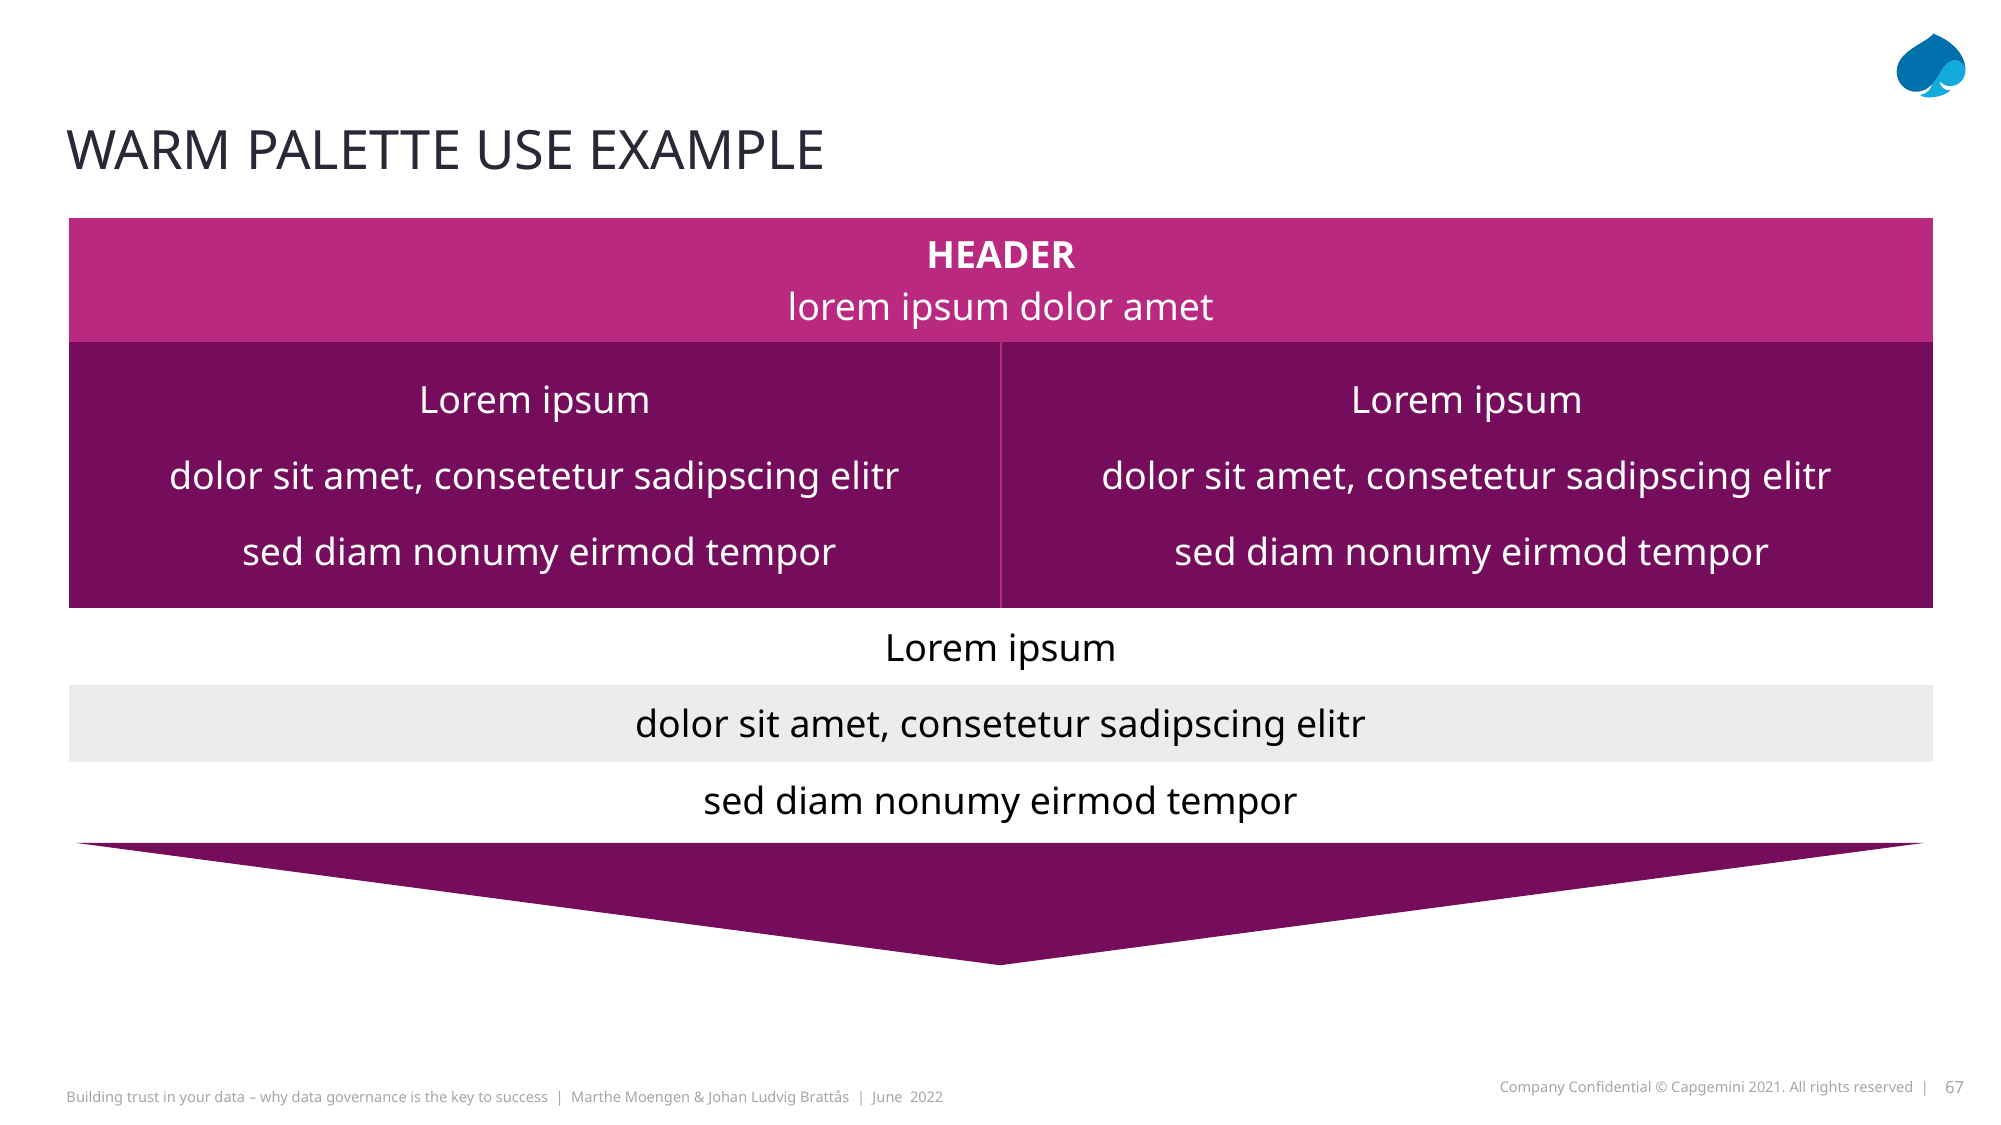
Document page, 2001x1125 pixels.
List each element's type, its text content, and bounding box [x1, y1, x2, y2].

text_box [74, 841, 1926, 967]
table_cell Lorem ipsum dolor sit amet, consetetur sadipscing elitr sed diam nonumy eirmod tempor [1002, 342, 1933, 608]
title Warm palette use example [66, 63, 1863, 182]
table_cell Lorem ipsum dolor sit amet, consetetur sadipscing elitr sed diam nonumy eirmod tempor [69, 342, 1000, 608]
table_cell Lorem ipsum [69, 608, 1933, 685]
table_header HEADER lorem ipsum dolor amet [69, 218, 1933, 342]
table_cell dolor sit amet, consetetur sadipscing elitr [69, 685, 1933, 762]
table_cell sed diam nonumy eirmod tempor [69, 762, 1933, 839]
